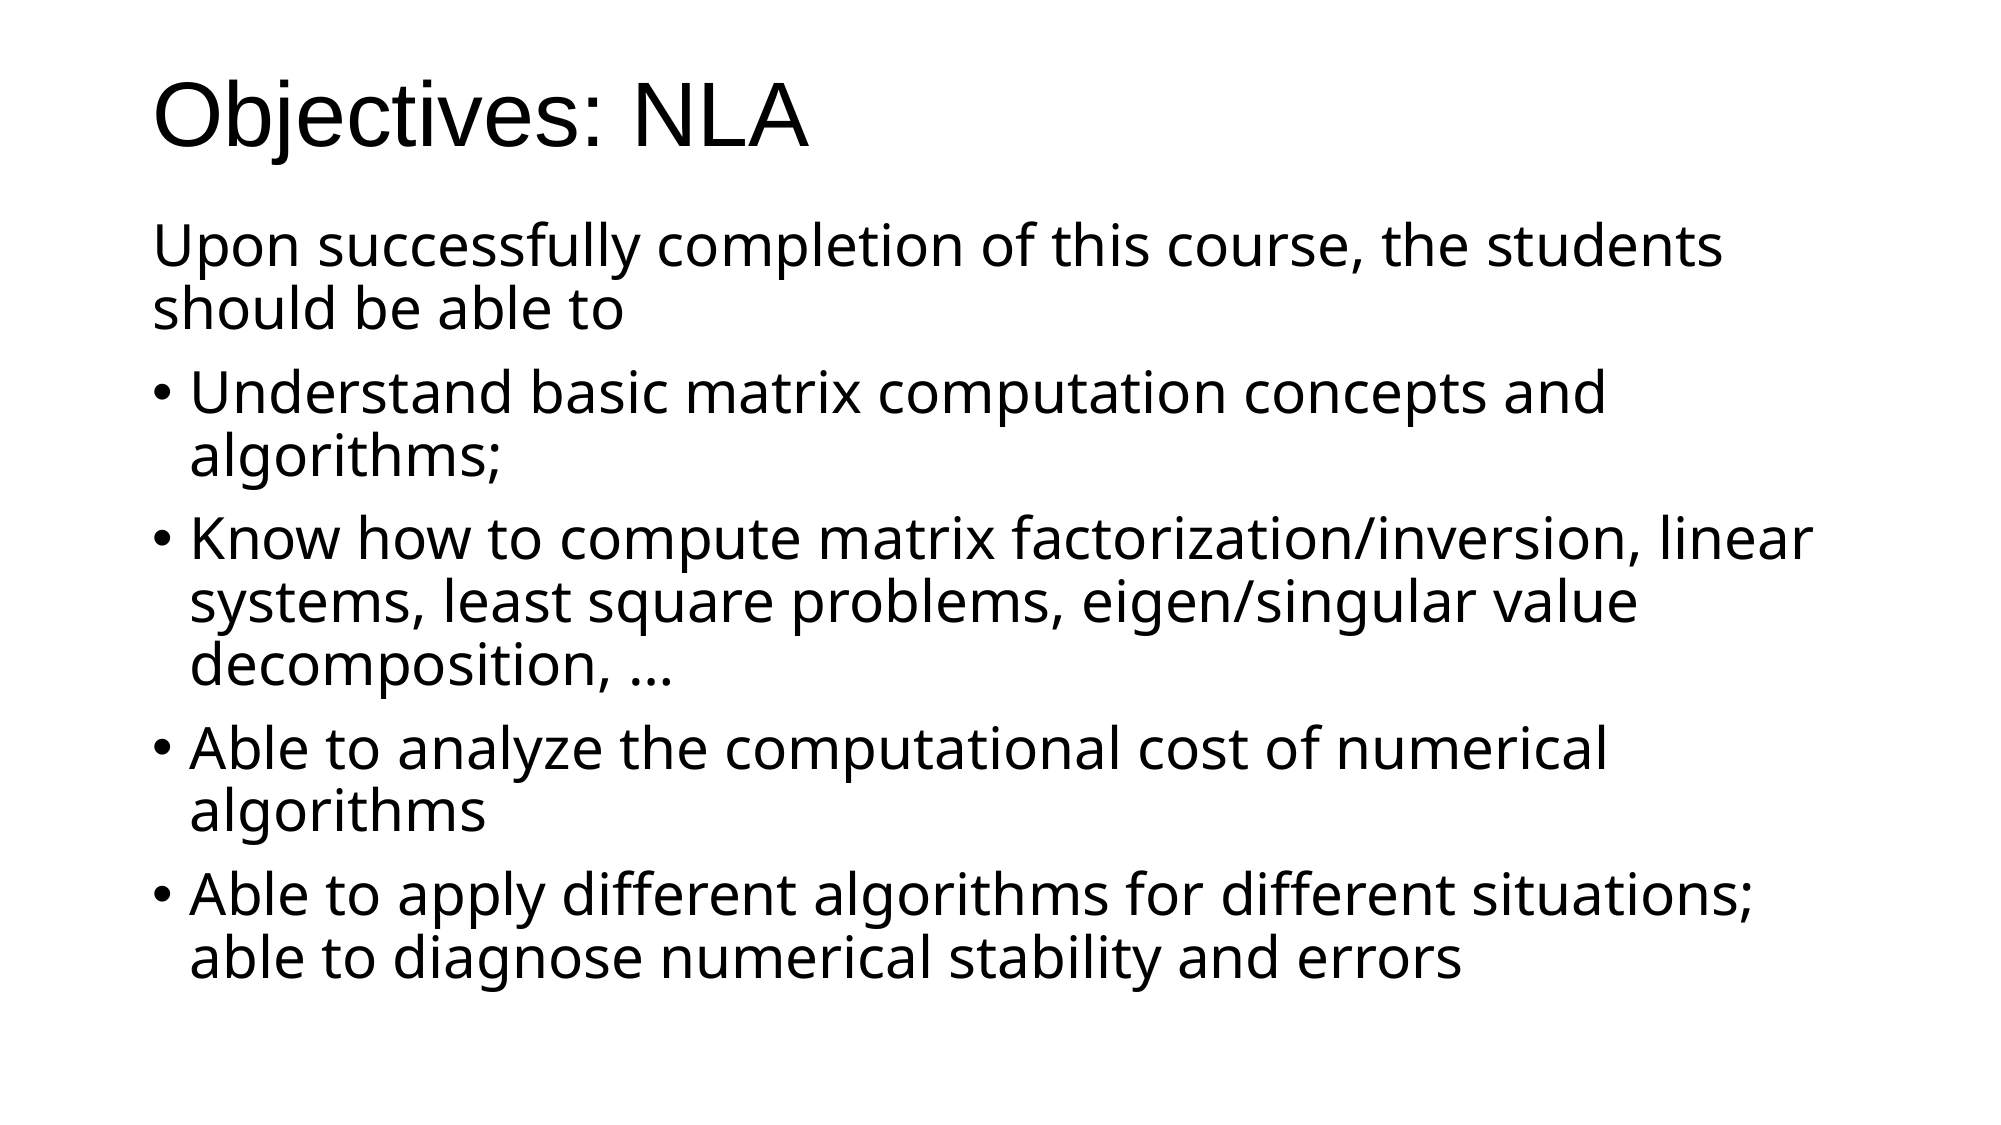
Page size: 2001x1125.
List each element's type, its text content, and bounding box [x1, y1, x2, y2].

title Objectives: NLA [137, 59, 1863, 175]
list Upon successfully completion of this course, the students should be able to Understand basic matrix computation concepts and algorithms; Know how to compute matrix factorization/inversion, linear systems, least square problems, eigen/singular value decomposition, … Able to analyze the computational cost of numerical algorithms Able to apply different algorithms for different situations; able to diagnose numerical stability and errors [137, 208, 1863, 1014]
